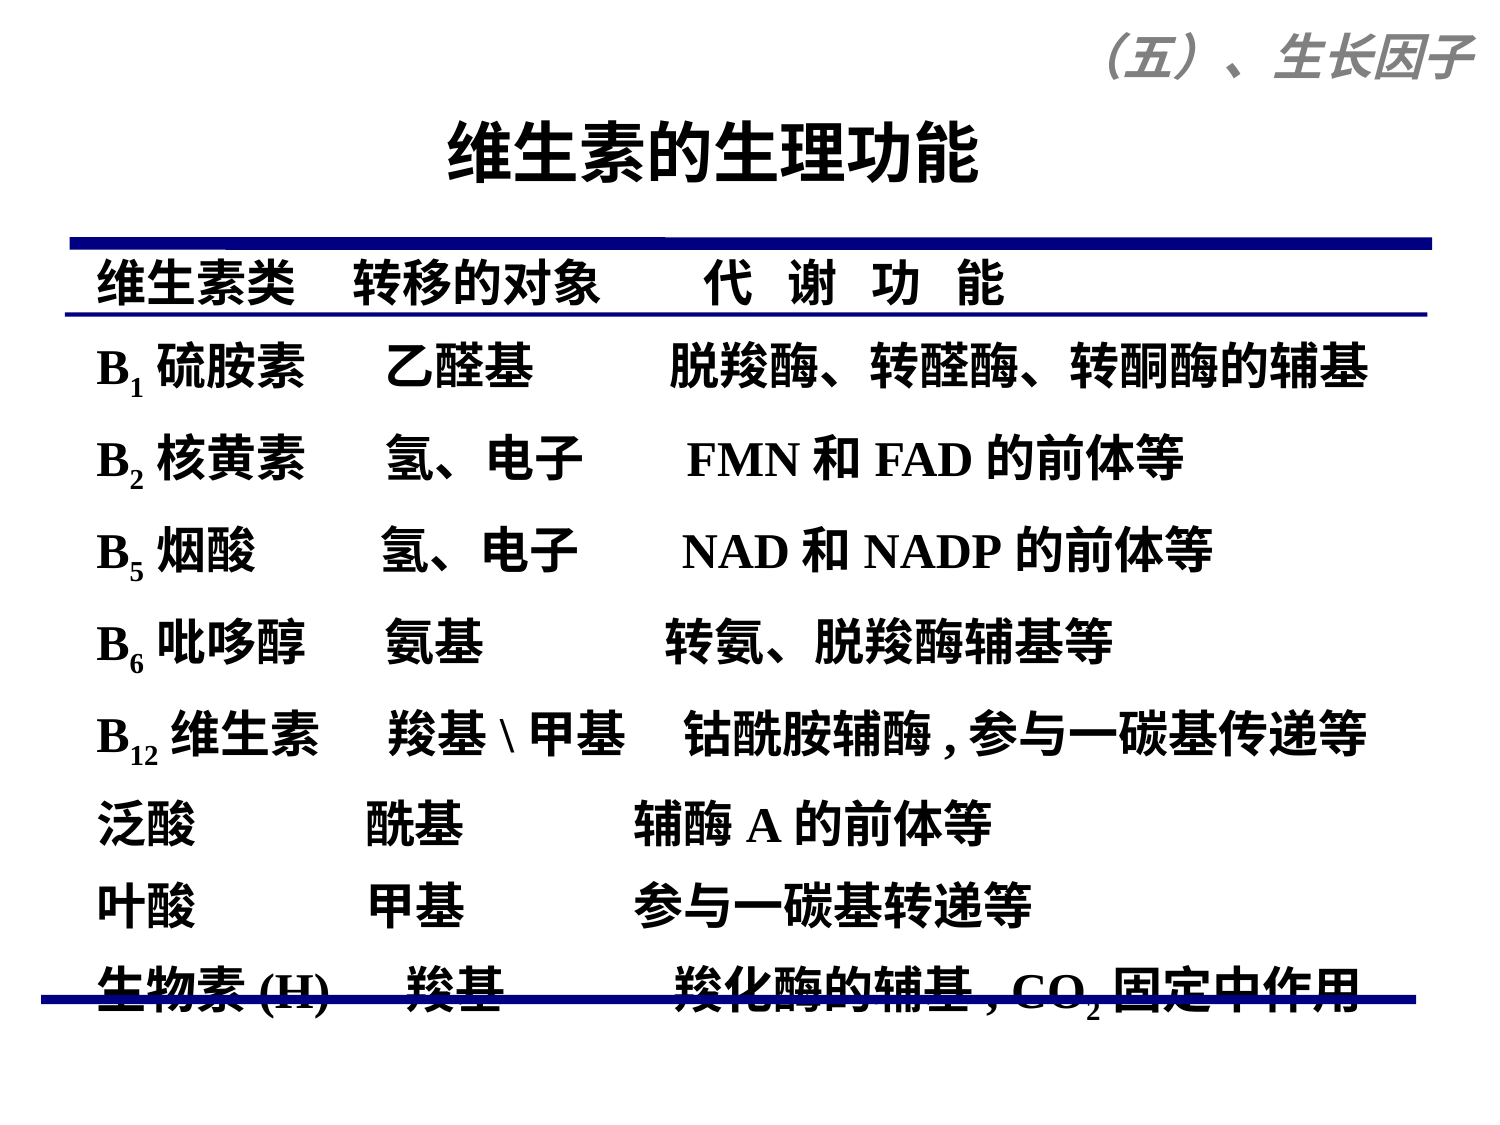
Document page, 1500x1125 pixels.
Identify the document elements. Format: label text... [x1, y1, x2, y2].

text_box （五）、生长因子 [1057, 17, 1488, 93]
title 维生素的生理功能 [430, 89, 1105, 212]
list 维生素类 转移的对象 代 谢 功 能 B1硫胺素 乙醛基 脱羧酶、转醛酶、转酮酶的辅基 B2核黄素 氢、电子 FMN和FAD的前体等 B5烟酸 氢、电子 NAD和NADP的前体等 B6吡哆醇 氨基 转氨、脱羧酶辅基等 B12维生素 羧基\甲基 钴酰胺辅酶,参与一碳基传递等 泛酸 酰基 辅酶A的前体等 叶酸 甲基 参与一碳基转递等 生物素(H) 羧基 羧化酶的辅基, CO2固定中作用 [80, 231, 1482, 1024]
